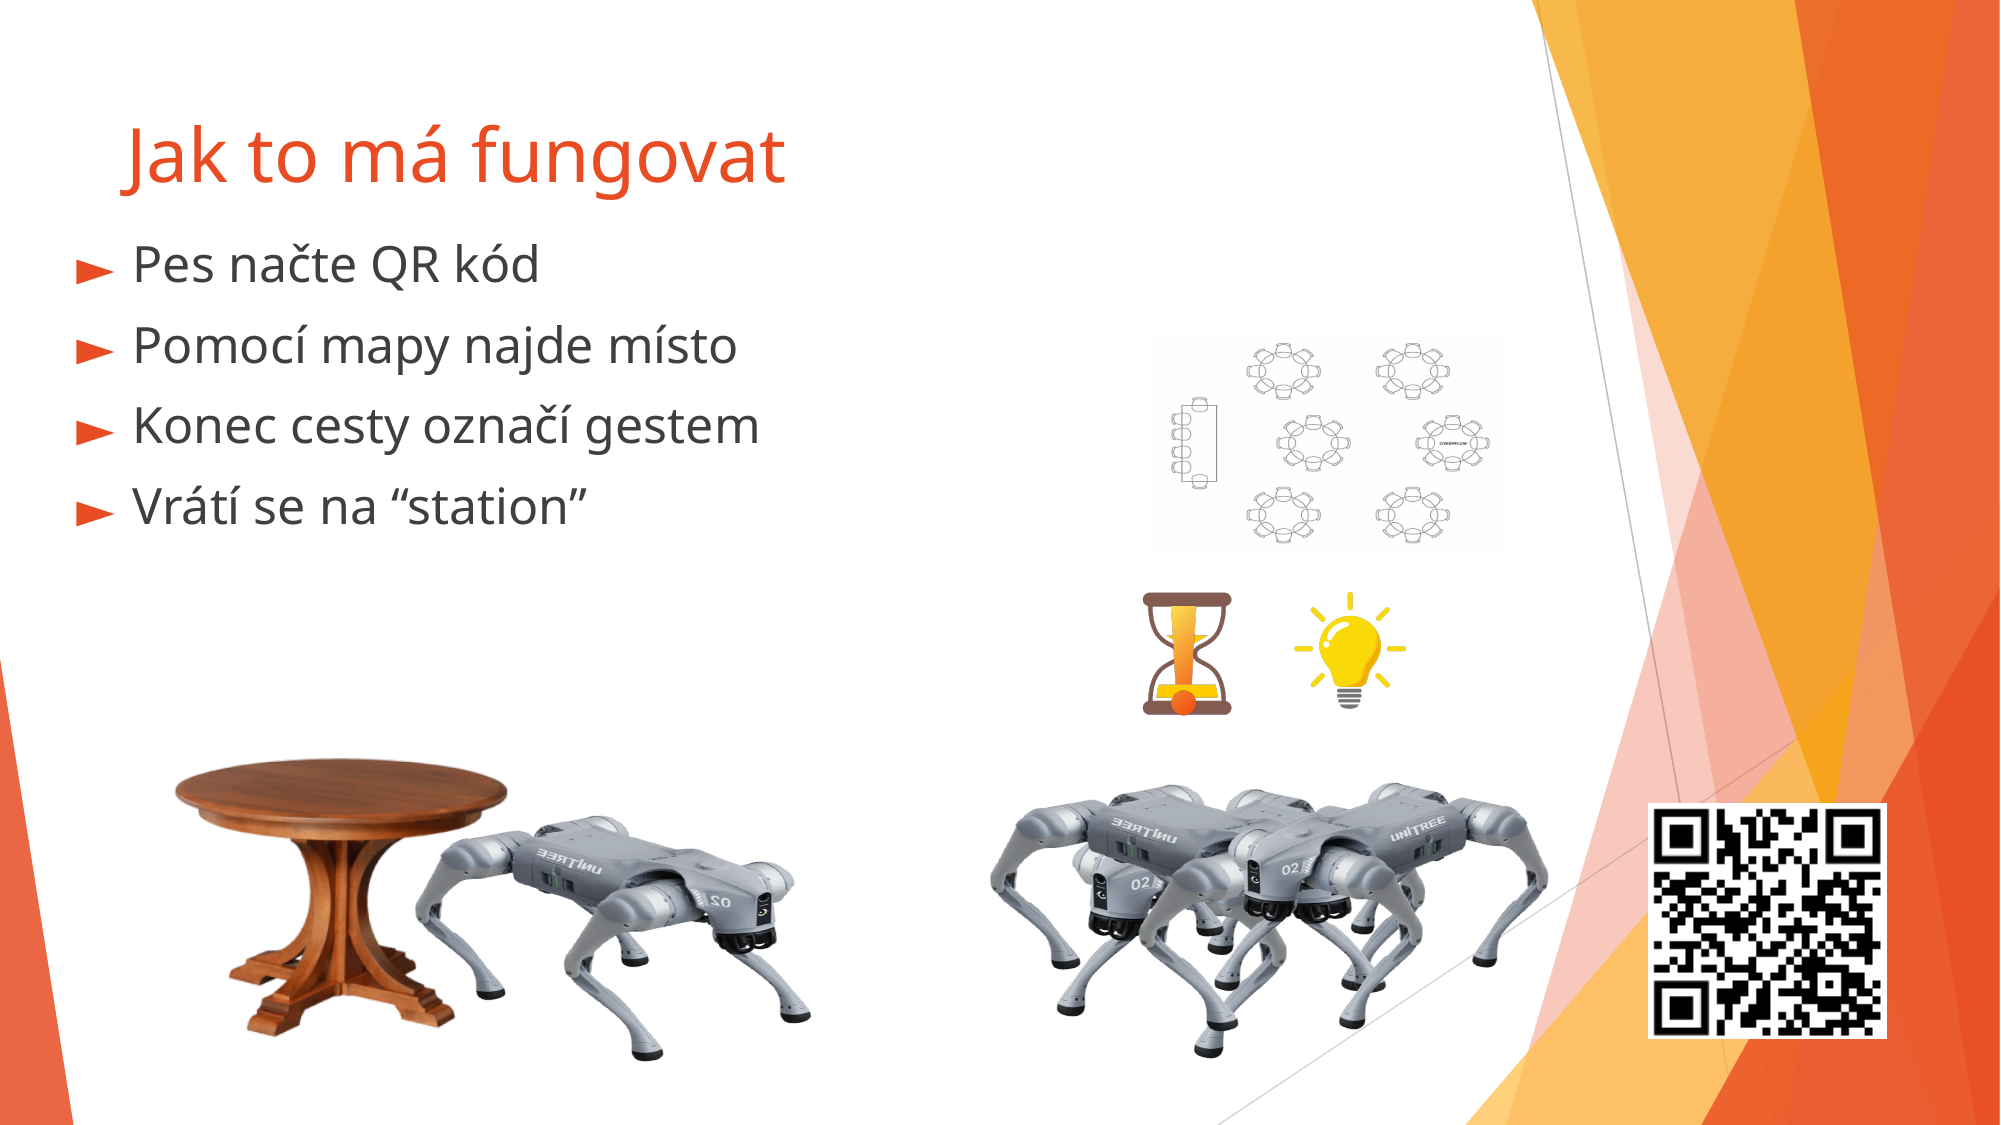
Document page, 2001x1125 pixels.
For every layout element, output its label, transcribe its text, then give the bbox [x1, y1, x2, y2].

picture [107, 756, 885, 1093]
title Jak to má fungovat [111, 99, 1522, 317]
picture [938, 337, 1592, 1093]
picture [1648, 803, 1887, 1039]
list Pes načte QR kód Pomocí mapy najde místo Konec cesty označí gestem Vrátí se na “station” [61, 224, 798, 804]
